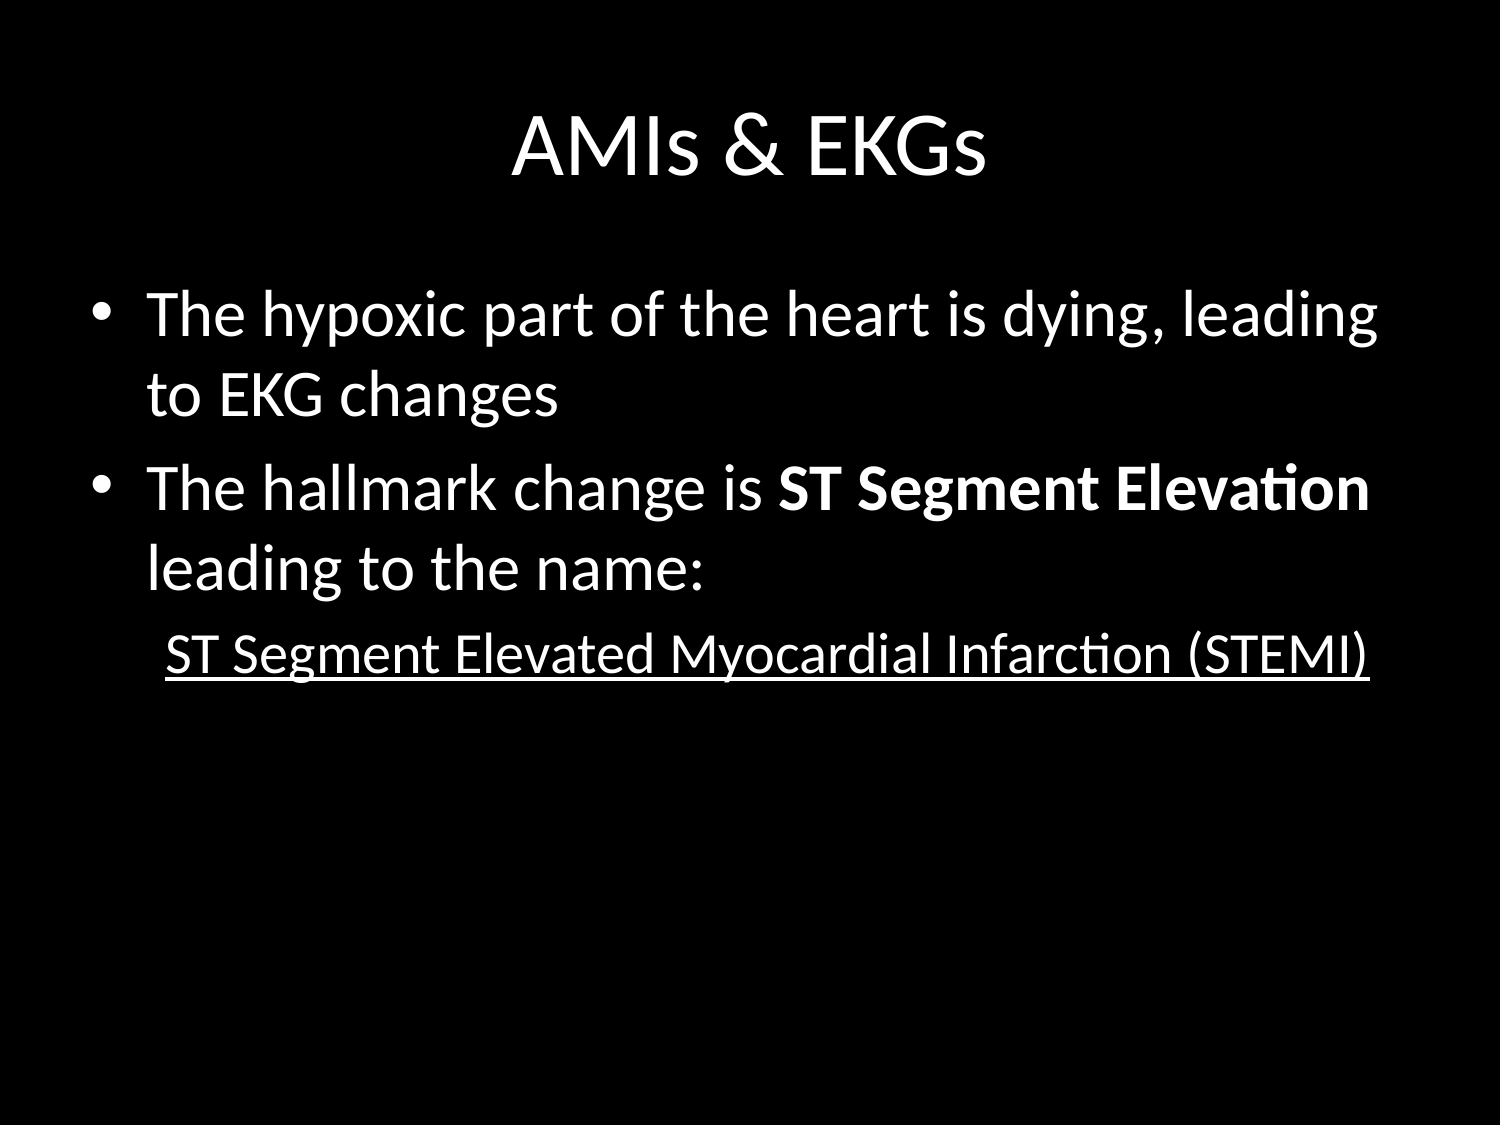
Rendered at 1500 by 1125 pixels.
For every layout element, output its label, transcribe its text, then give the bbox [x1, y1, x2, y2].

title AMIs & EKGs [75, 45, 1425, 233]
list The hypoxic part of the heart is dying, leading to EKG changes The hallmark change is ST Segment Elevation leading to the name: ST Segment Elevated Myocardial Infarction (STEMI) [75, 262, 1425, 1005]
